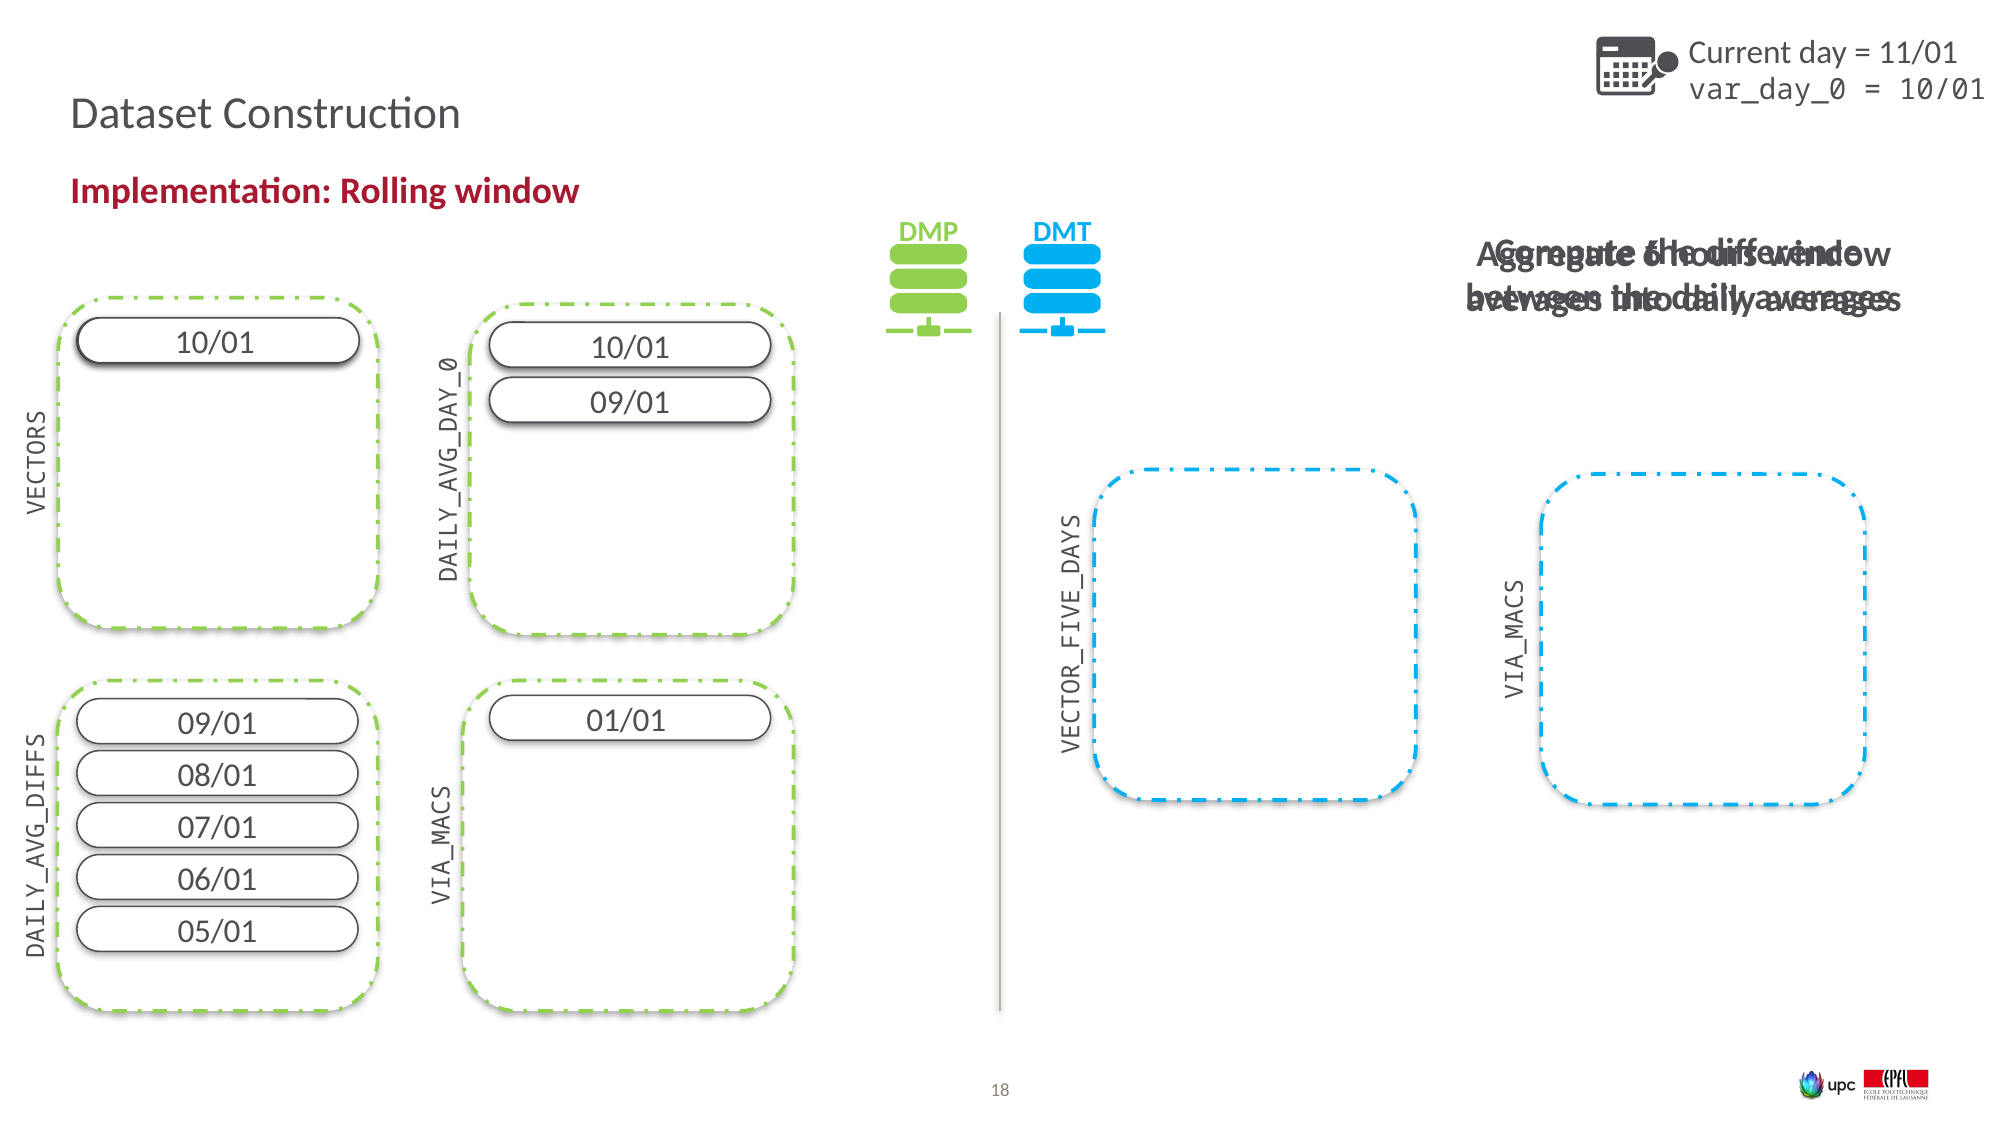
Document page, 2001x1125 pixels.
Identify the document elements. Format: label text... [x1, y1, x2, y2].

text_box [1596, 22, 2000, 114]
text_box Compute the difference between the daily averages [1445, 219, 1912, 325]
title Dataset Construction [70, 30, 1930, 138]
text_box Aggregate 6 hours window averages into daily averages [1415, 221, 1953, 326]
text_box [11, 680, 378, 1012]
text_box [1046, 469, 1416, 801]
list Implementation: Rolling window [70, 165, 1930, 222]
picture [1795, 1068, 1930, 1102]
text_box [424, 304, 794, 635]
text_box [12, 297, 378, 629]
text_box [876, 204, 1115, 1012]
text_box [416, 680, 794, 1012]
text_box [1490, 473, 1866, 805]
